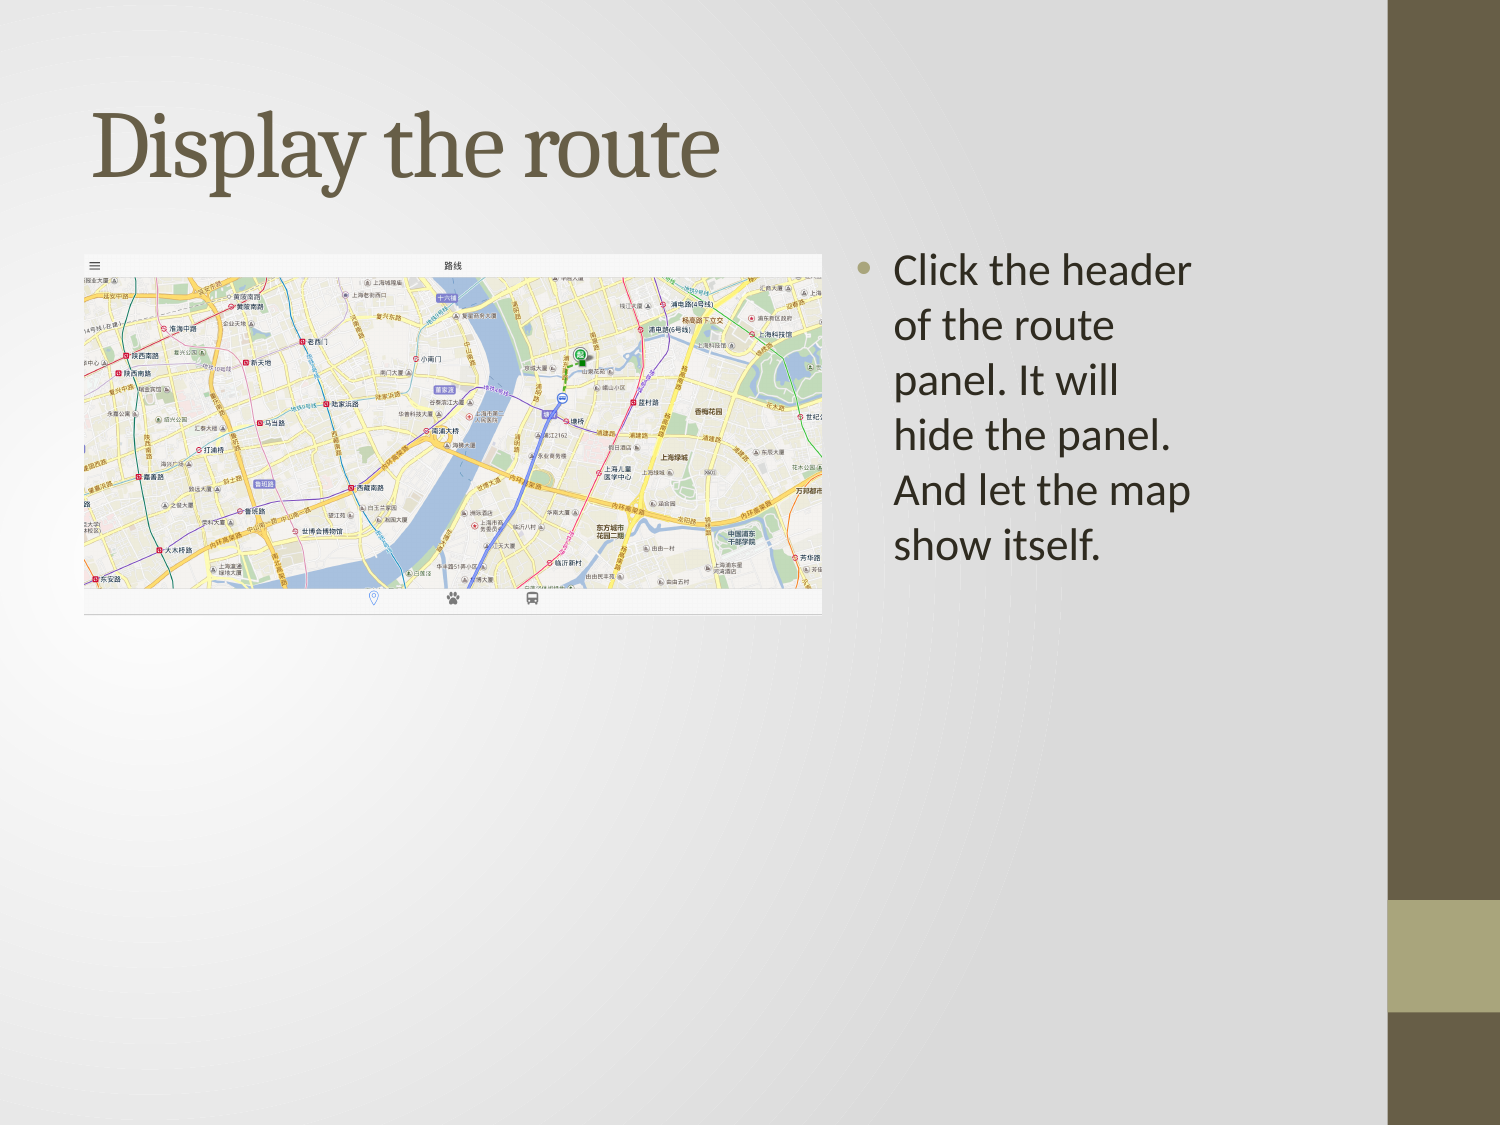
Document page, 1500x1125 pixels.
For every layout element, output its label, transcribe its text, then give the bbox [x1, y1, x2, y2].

list Click the header of the route panel. It will hide the panel. And let the map show itself. [822, 232, 1212, 1050]
title Display the route [75, 45, 1325, 233]
picture [83, 254, 823, 616]
